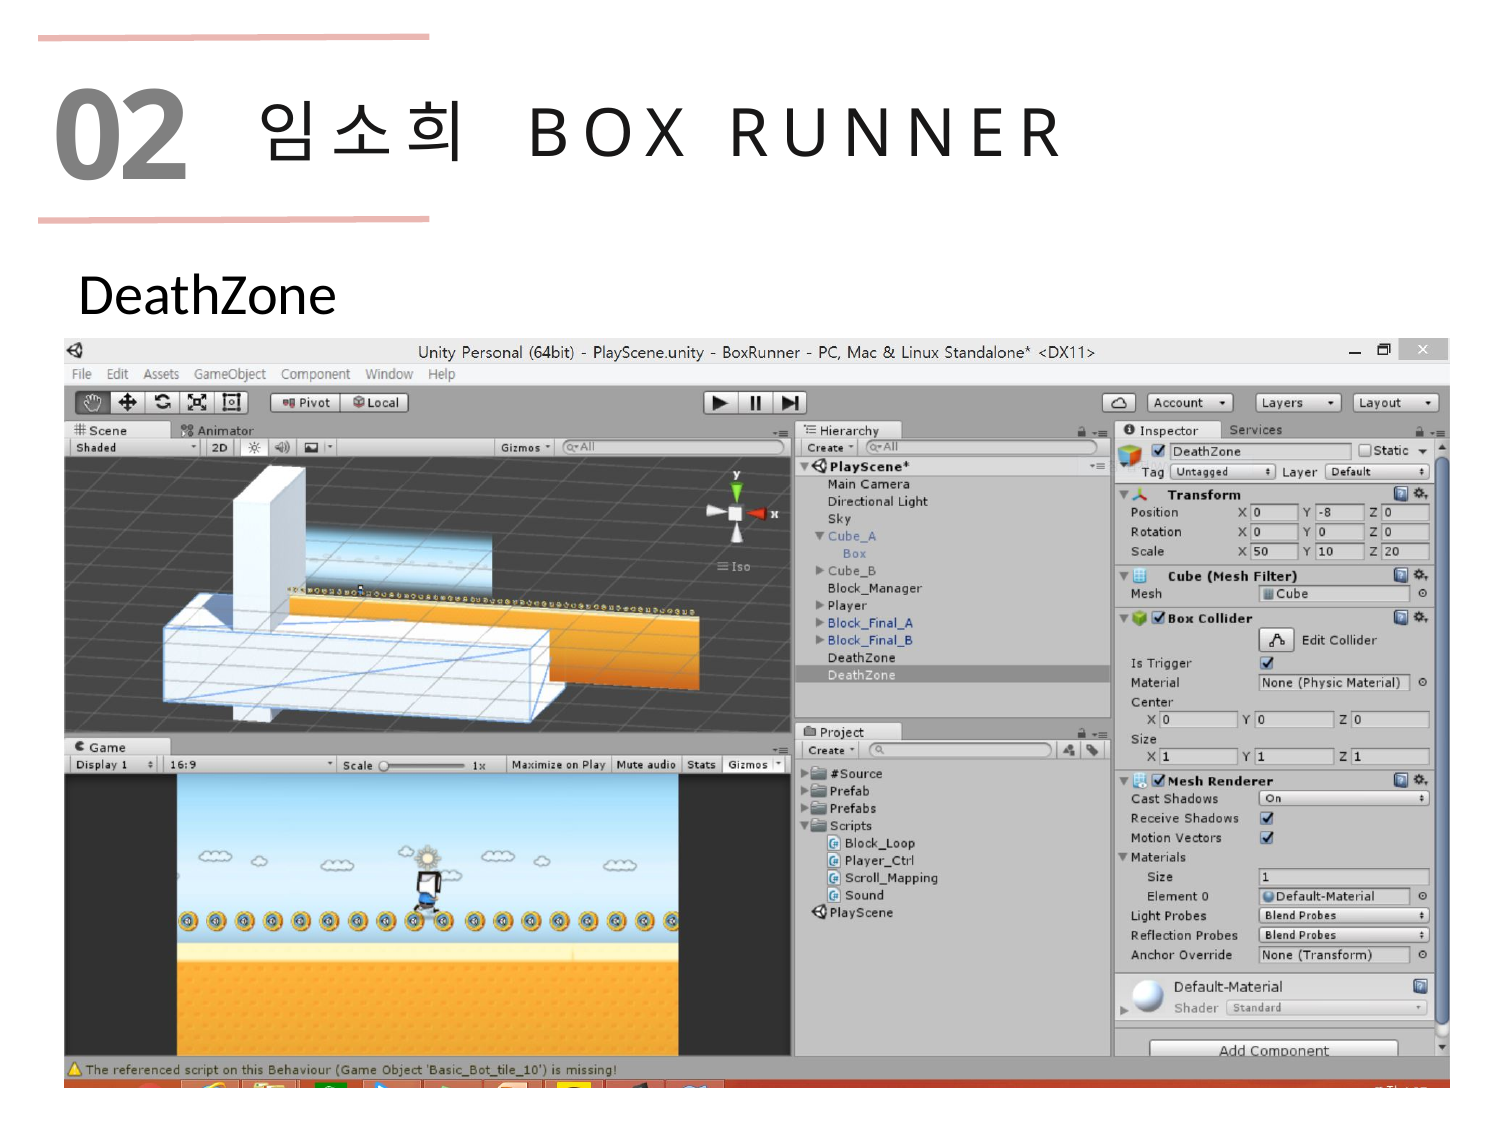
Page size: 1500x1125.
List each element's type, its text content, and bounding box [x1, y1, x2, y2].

text_box DeathZone [63, 248, 964, 334]
text_box 02 [38, 47, 225, 212]
picture [63, 338, 1450, 1088]
text_box 임소희 BOX RUNNER [195, 82, 1440, 178]
